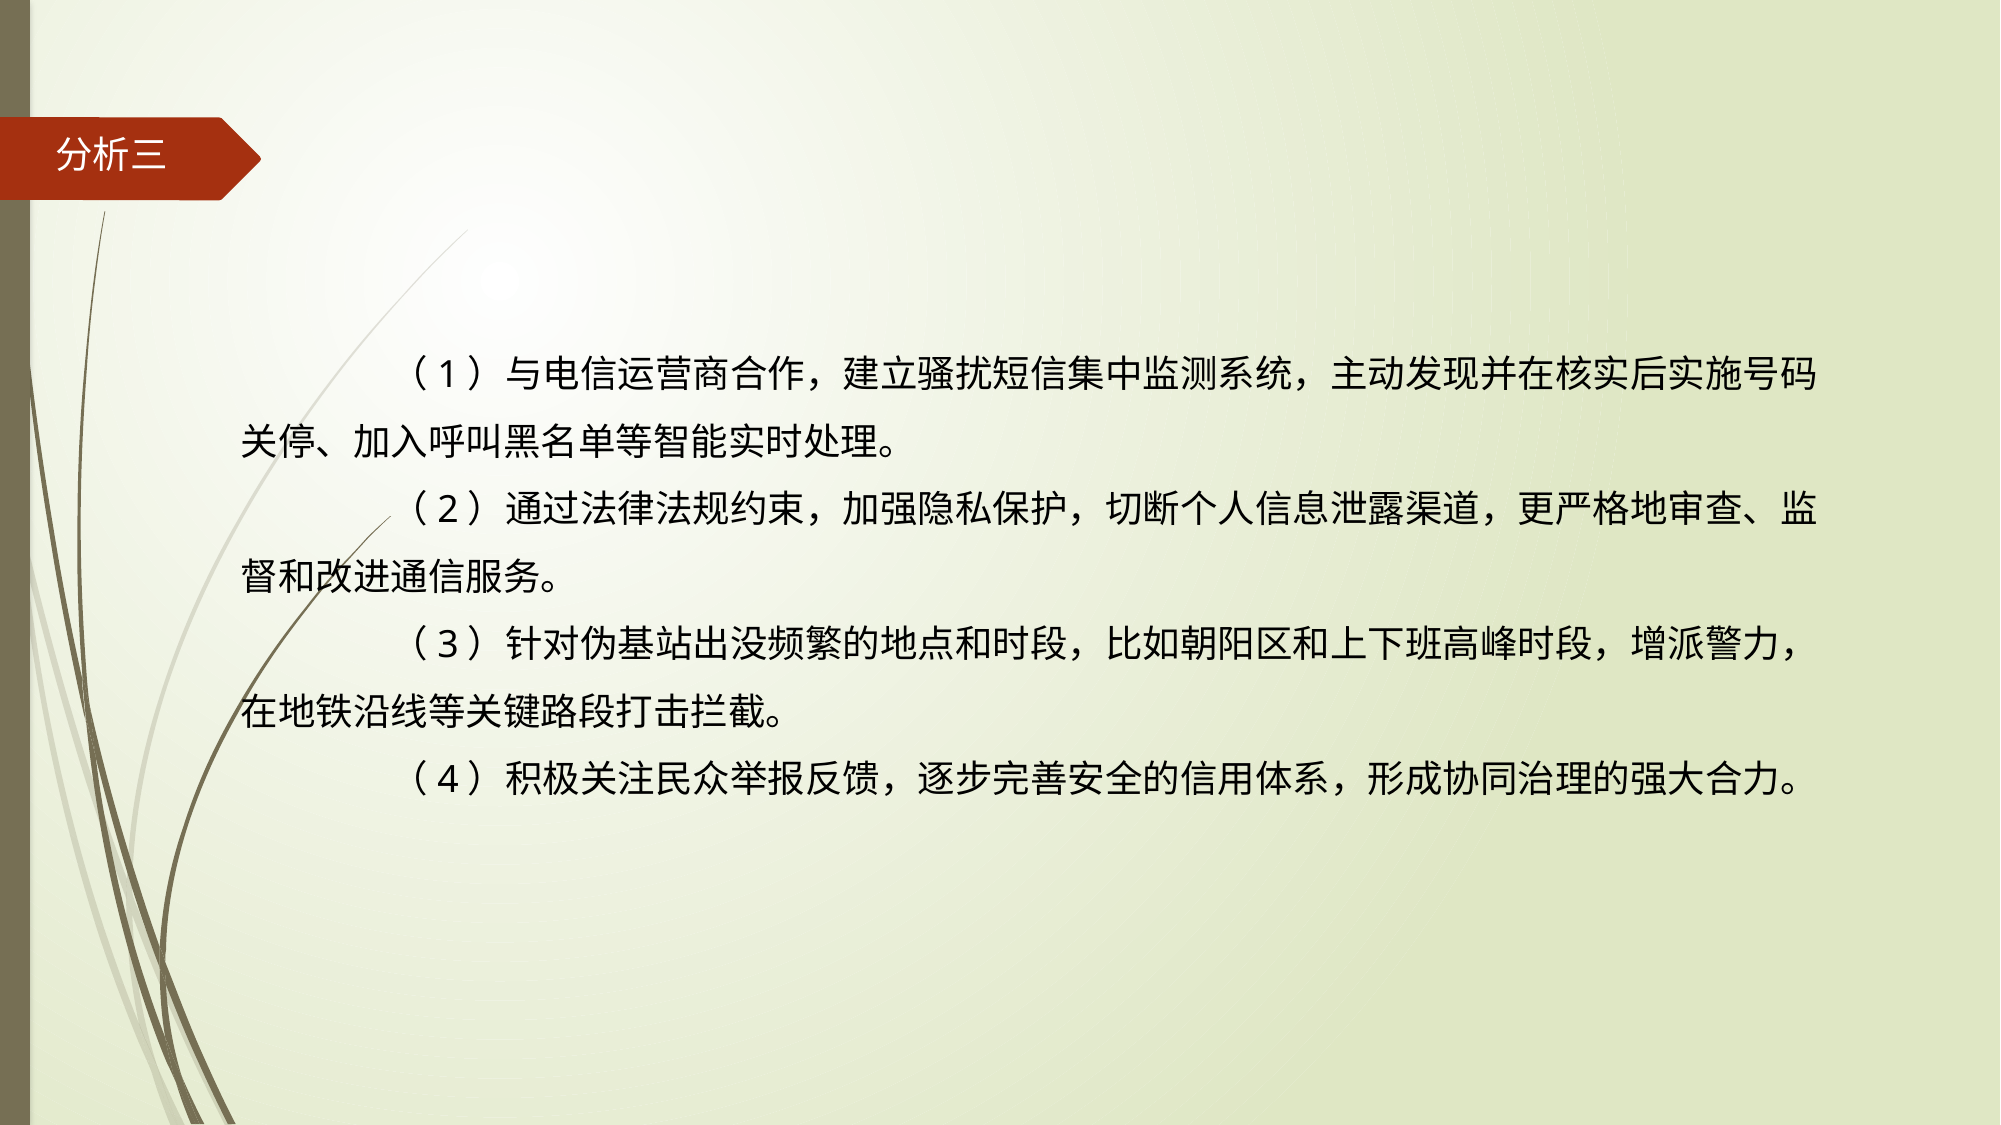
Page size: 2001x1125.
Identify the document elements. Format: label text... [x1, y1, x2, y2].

text_box 分析三 [40, 123, 183, 184]
text_box （1）与电信运营商合作，建立骚扰短信集中监测系统，主动发现并在核实后实施号码关停、加入呼叫黑名单等智能实时处理。 （2）通过法律法规约束，加强隐私保护，切断个人信息泄露渠道，更严格地审查、监督和改进通信服务。 （3）针对伪基站出没频繁的地点和时段，比如朝阳区和上下班高峰时段，增派警力，在地铁沿线等关键路段打击拦截。 （4）积极关注民众举报反馈，逐步完善安全的信用体系，形成协同治理的强大合力。 [226, 320, 1834, 808]
